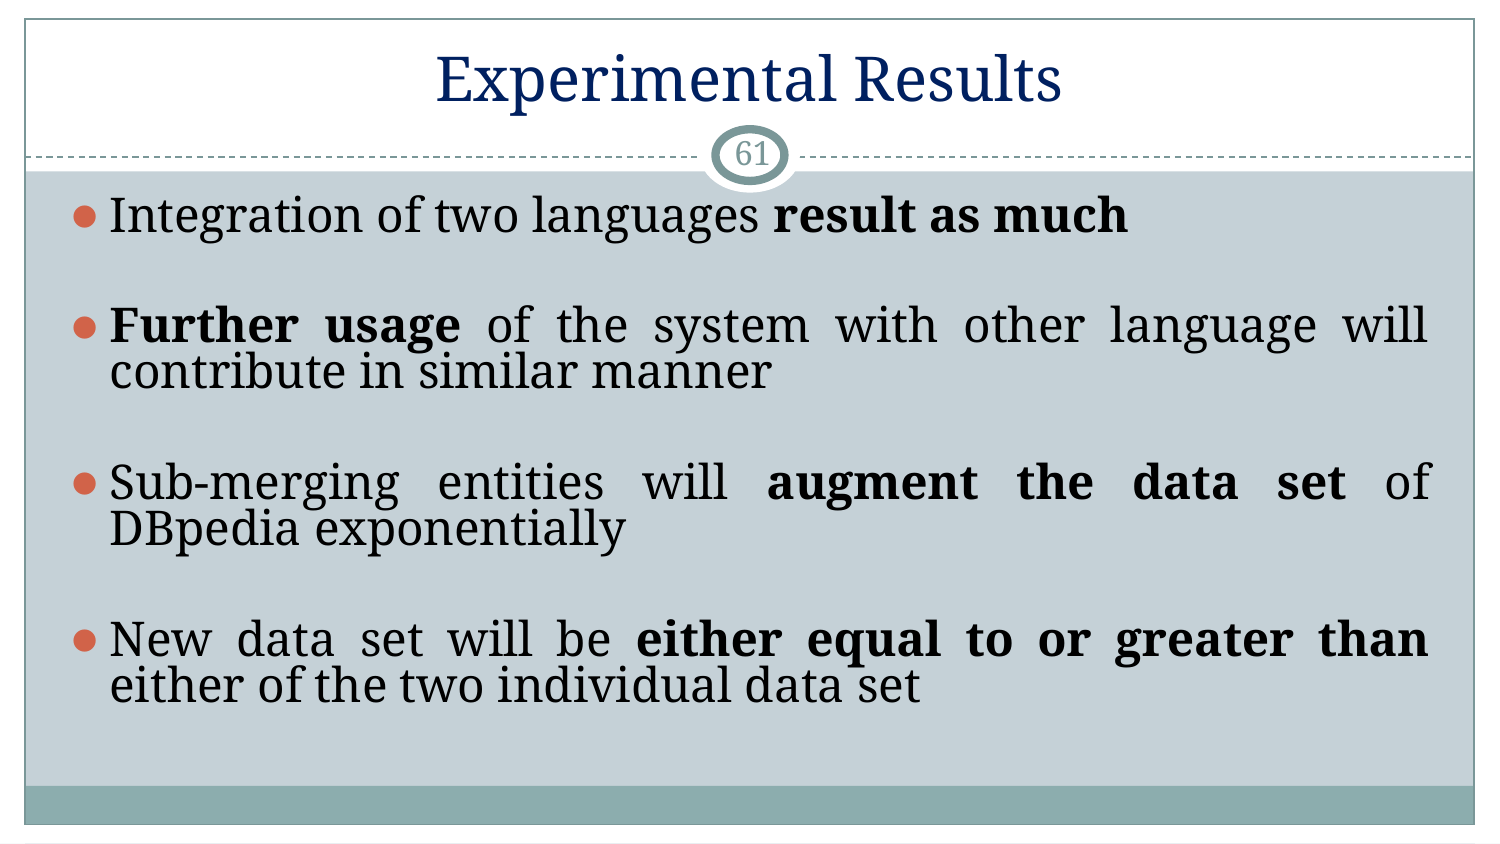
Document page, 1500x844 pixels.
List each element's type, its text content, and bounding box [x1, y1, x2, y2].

title Experimental Results [49, 28, 1450, 122]
slide_number ‹#› [715, 126, 791, 181]
list Integration of two languages result as much Further usage of the system with other language will contribute in similar manner Sub-merging entities will augment the data set of DBpedia exponentially New data set will be either equal to or greater than either of the two individual data set [49, 187, 1445, 751]
